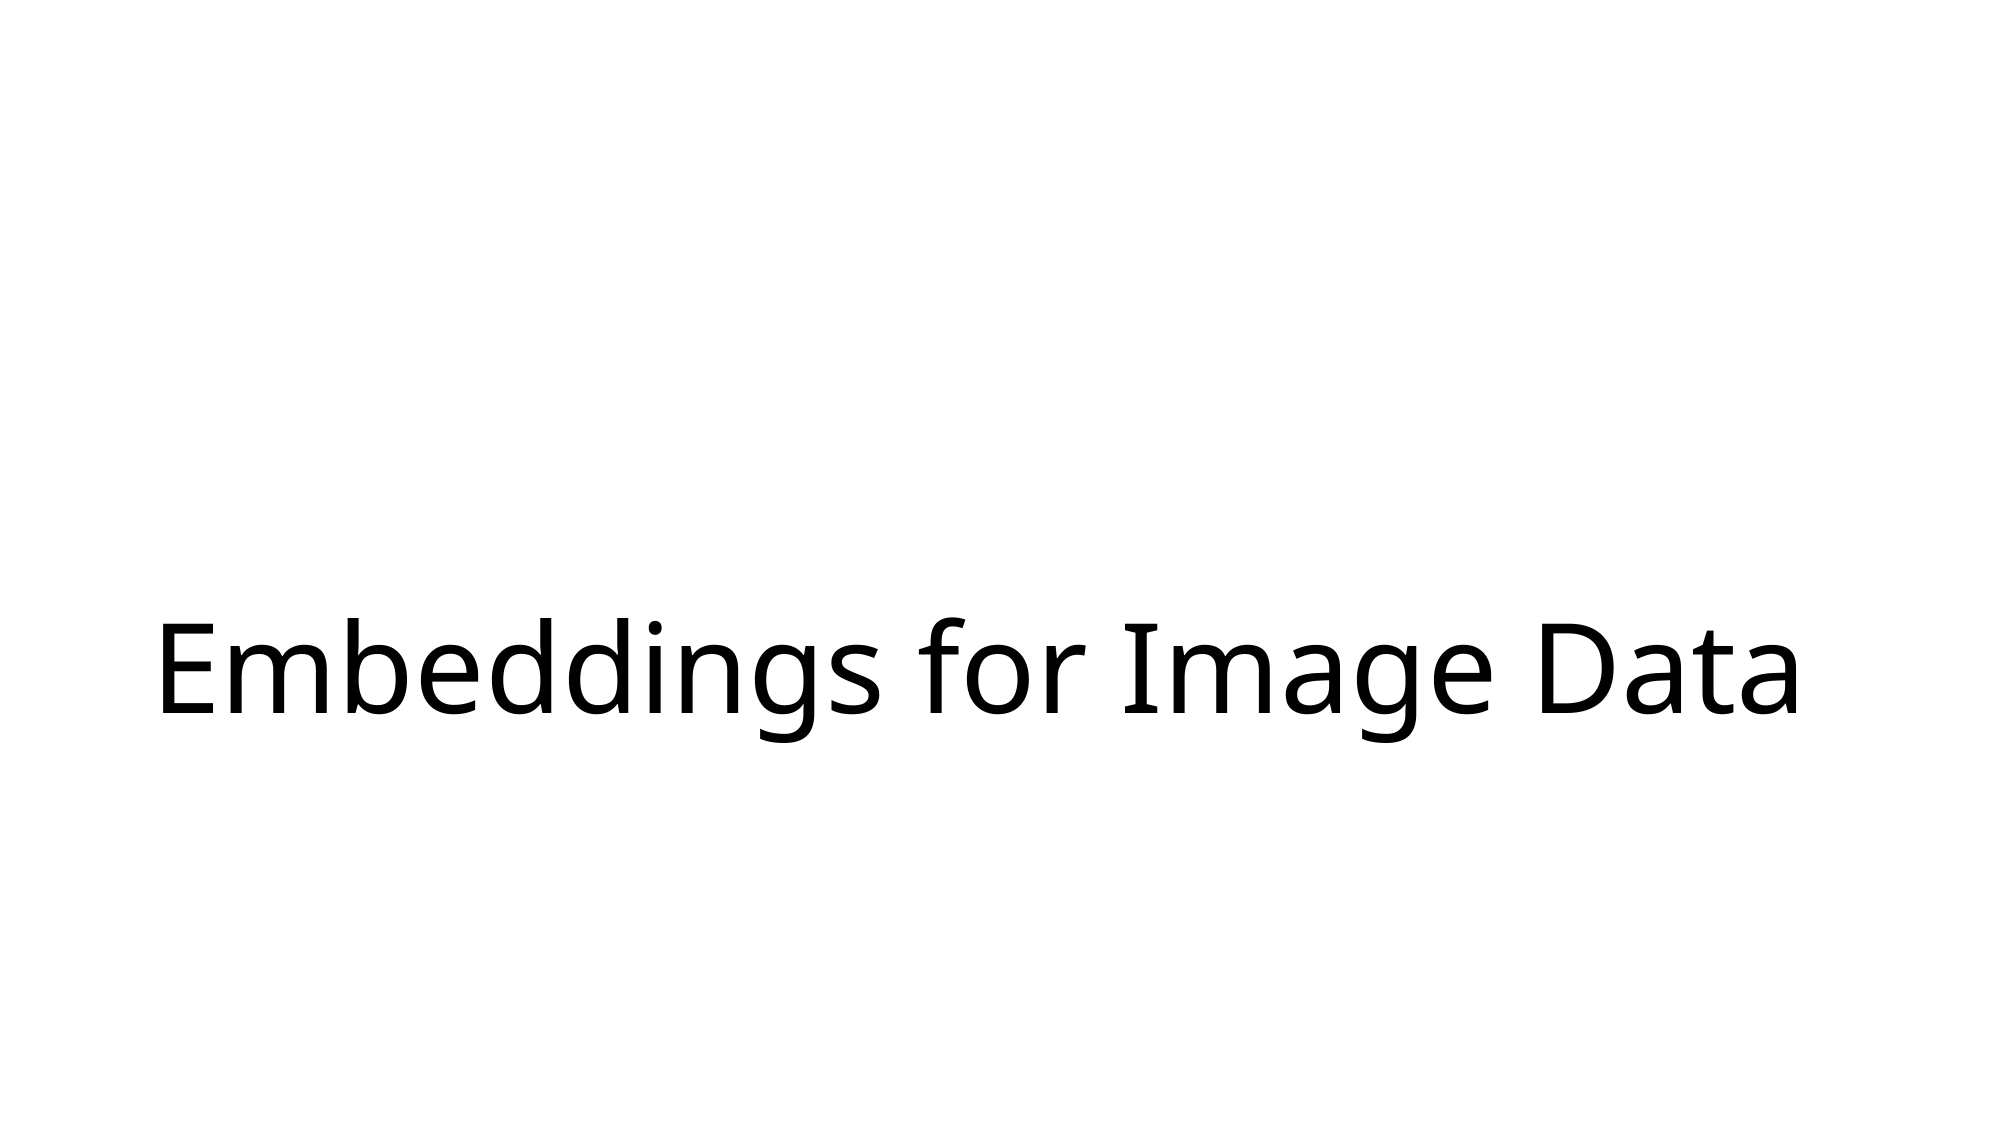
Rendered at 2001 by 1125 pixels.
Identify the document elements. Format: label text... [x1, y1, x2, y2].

title Embeddings for Image Data [136, 280, 1862, 749]
